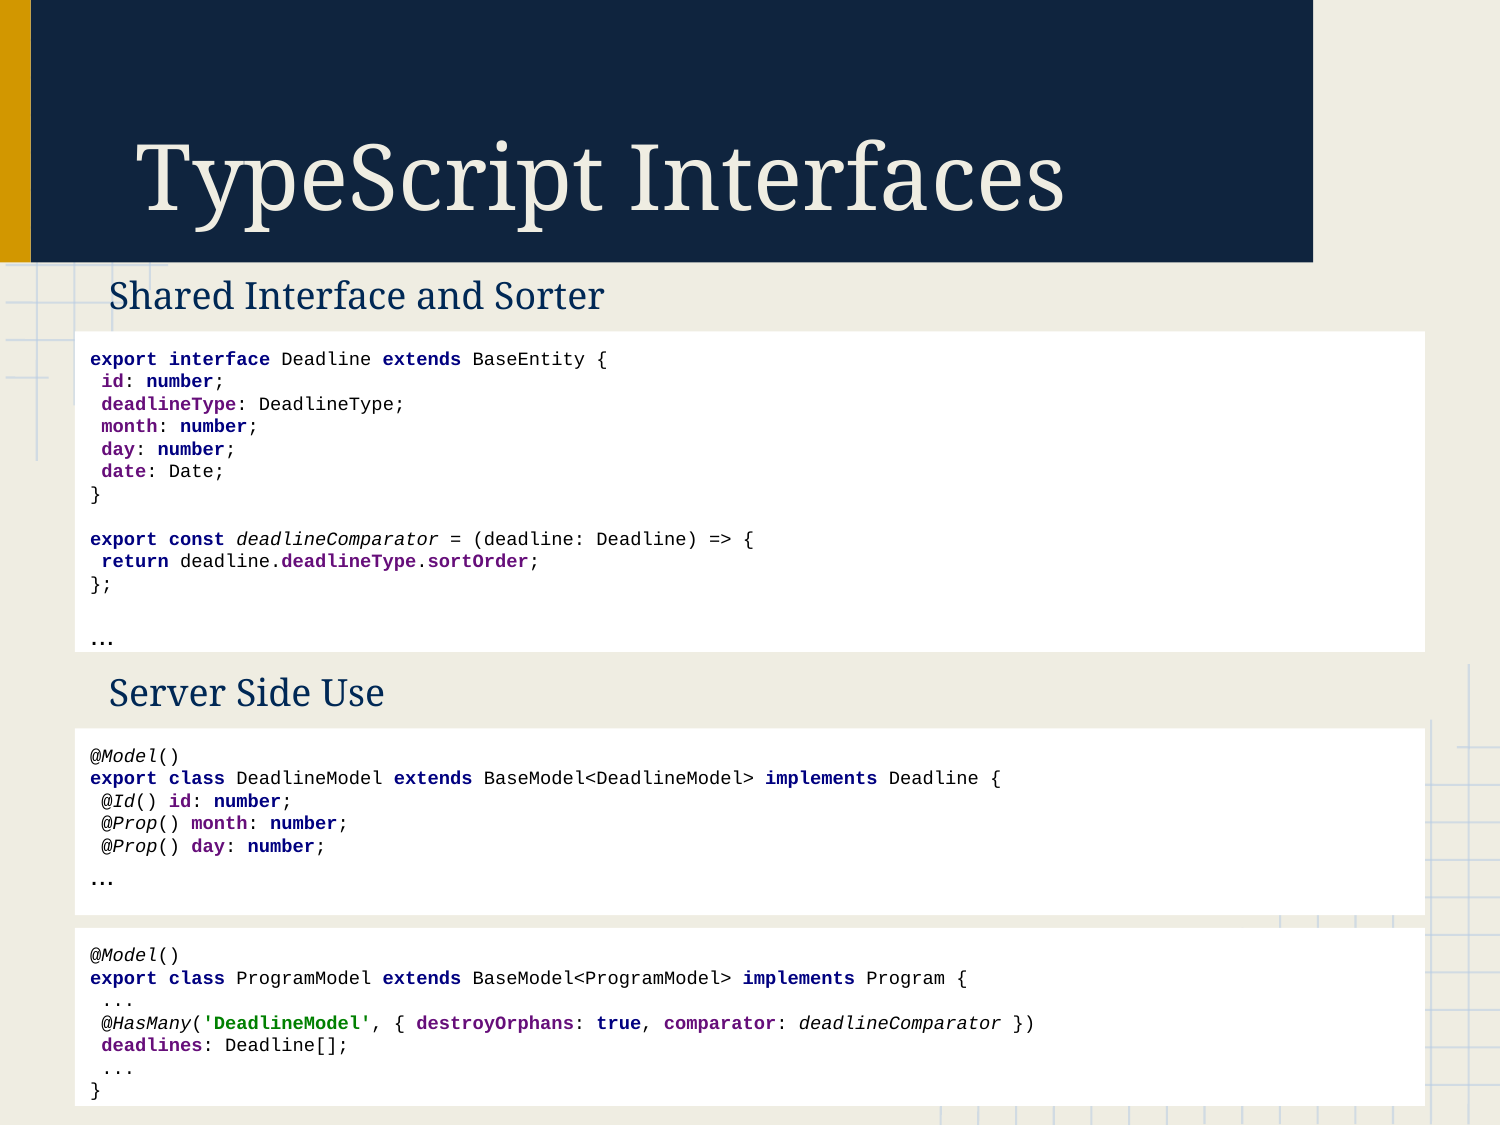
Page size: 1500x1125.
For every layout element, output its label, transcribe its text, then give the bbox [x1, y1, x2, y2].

text_box export interface Deadline extends BaseEntity { id: number; deadlineType: DeadlineType; month: number; day: number; date: Date; } export const deadlineComparator = (deadline: Deadline) => { return deadline.deadlineType.sortOrder; }; ... [74, 331, 1425, 652]
list Server Side Use [75, 654, 1425, 727]
text_box @Model() export class ProgramModel extends BaseModel<ProgramModel> implements Program { ... @HasMany('DeadlineModel', { destroyOrphans: true, comparator: deadlineComparator }) deadlines: Deadline[]; ... } [74, 927, 1425, 1106]
title TypeScript Interfaces [75, 22, 1276, 244]
text_box @Model() export class DeadlineModel extends BaseModel<DeadlineModel> implements Deadline { @Id() id: number; @Prop() month: number; @Prop() day: number; ... [74, 728, 1425, 916]
list Shared Interface and Sorter [75, 257, 1425, 330]
